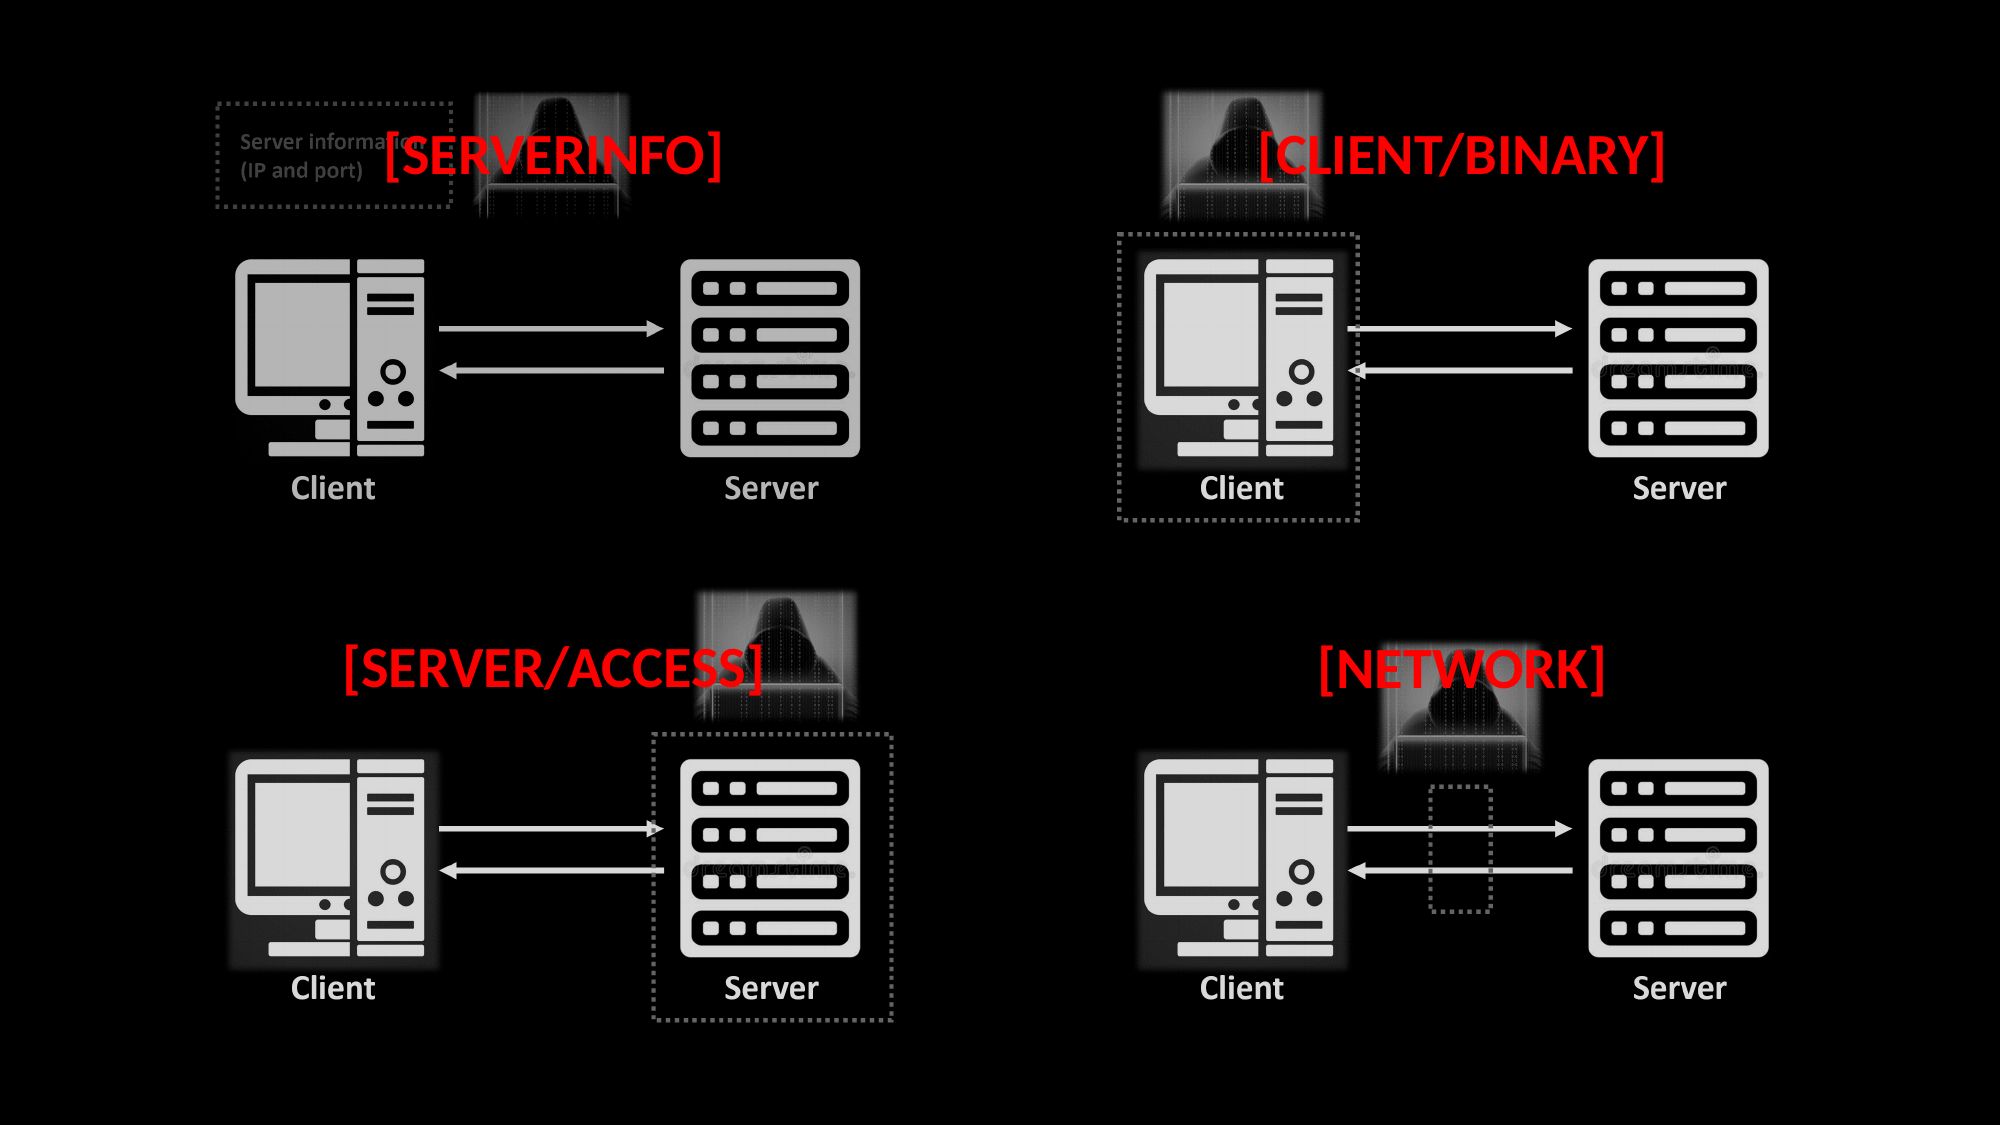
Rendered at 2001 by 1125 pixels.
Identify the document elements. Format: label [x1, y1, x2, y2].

picture [81, 61, 1935, 1094]
